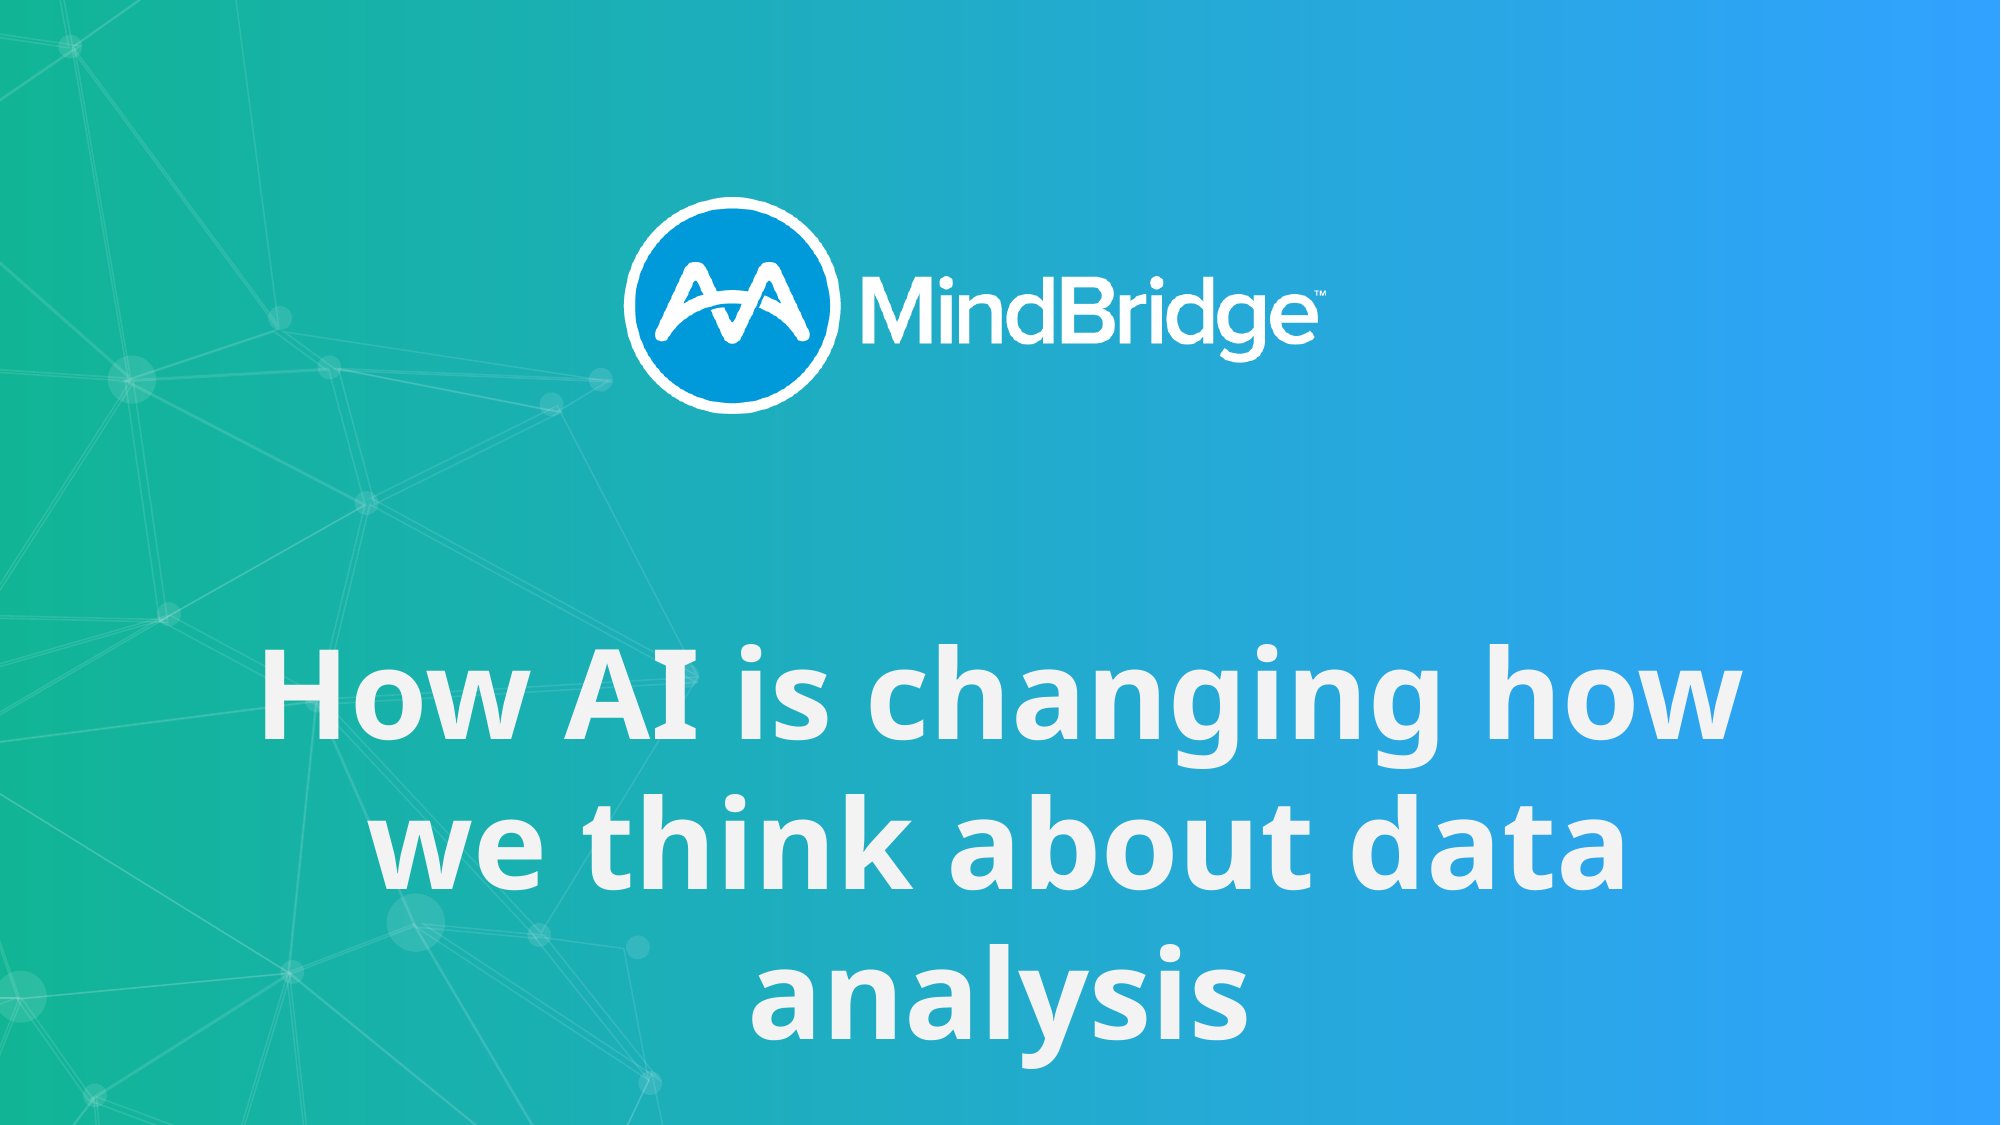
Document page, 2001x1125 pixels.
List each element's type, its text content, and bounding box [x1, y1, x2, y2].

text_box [0, 0, 706, 1125]
picture [622, 197, 1326, 415]
text_box [713, 0, 2000, 1125]
text_box How AI is changing how we think about data analysis [713, 606, 1819, 946]
